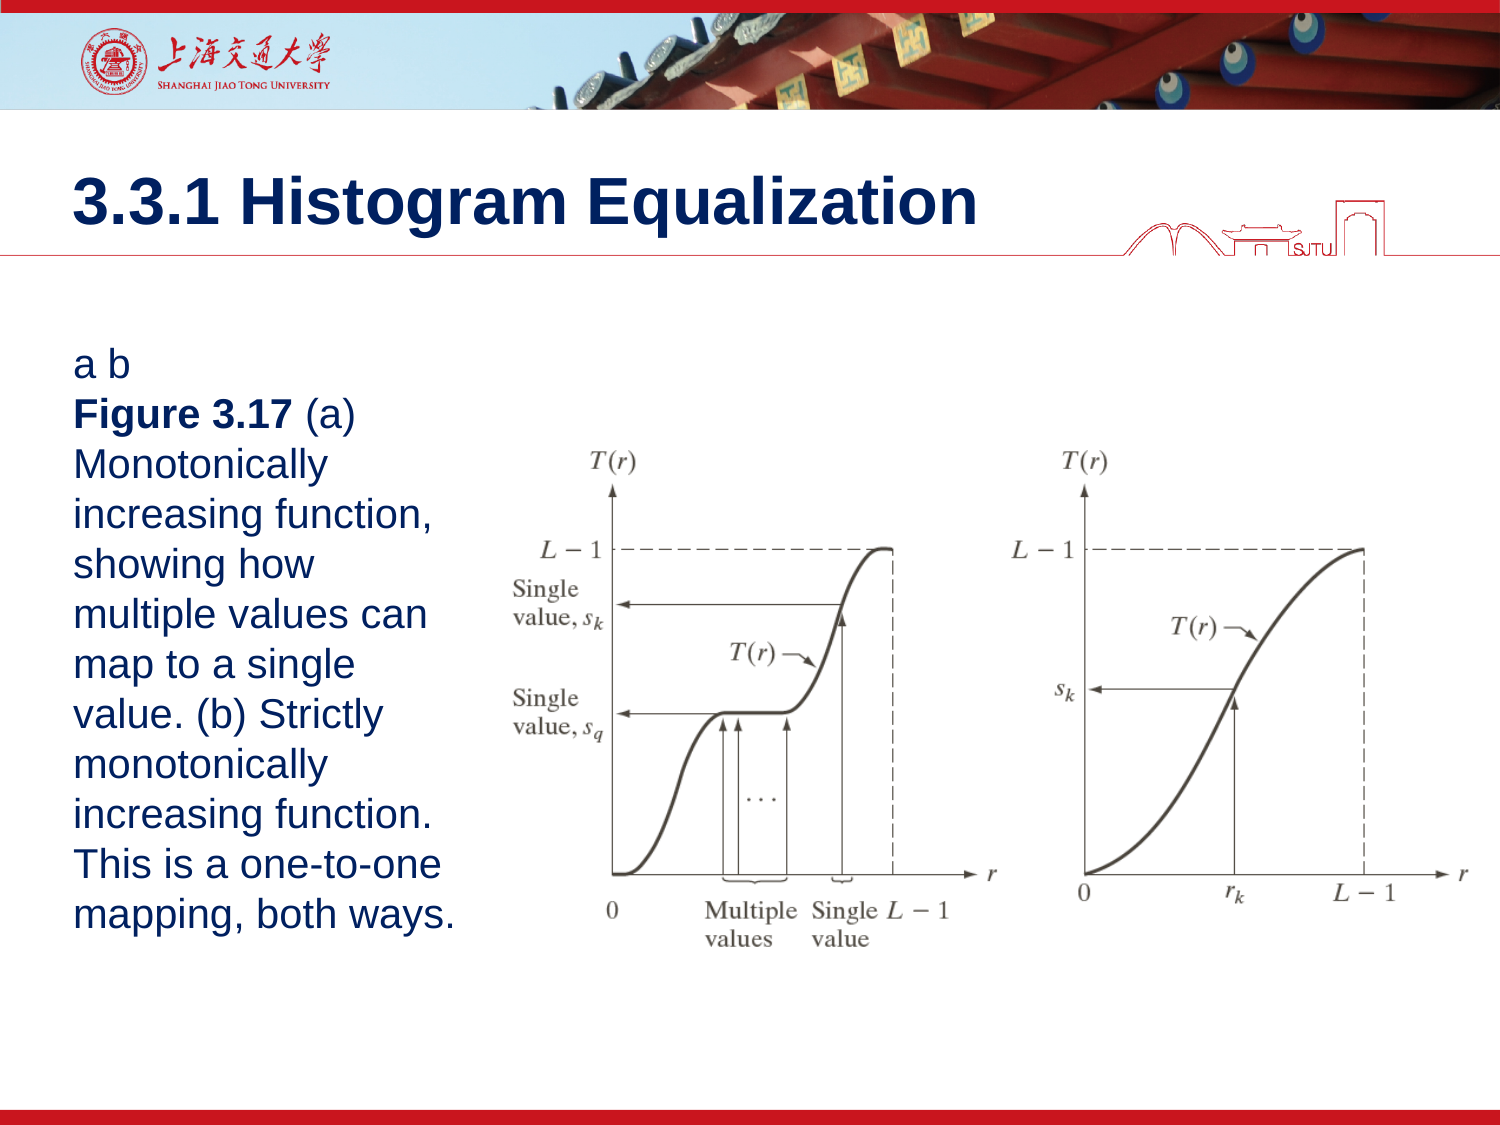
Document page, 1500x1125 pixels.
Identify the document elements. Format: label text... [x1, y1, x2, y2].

picture [474, 442, 1478, 953]
text_box a b Figure 3.17 (a) Monotonically increasing function, showing how multiple values can map to a single value. (b) Strictly monotonically increasing function. This is a one-to-one mapping, both ways. [58, 328, 474, 992]
title 3.3.1 Histogram Equalization [58, 159, 1478, 254]
picture [0, 0, 1500, 110]
picture [0, 200, 1500, 256]
